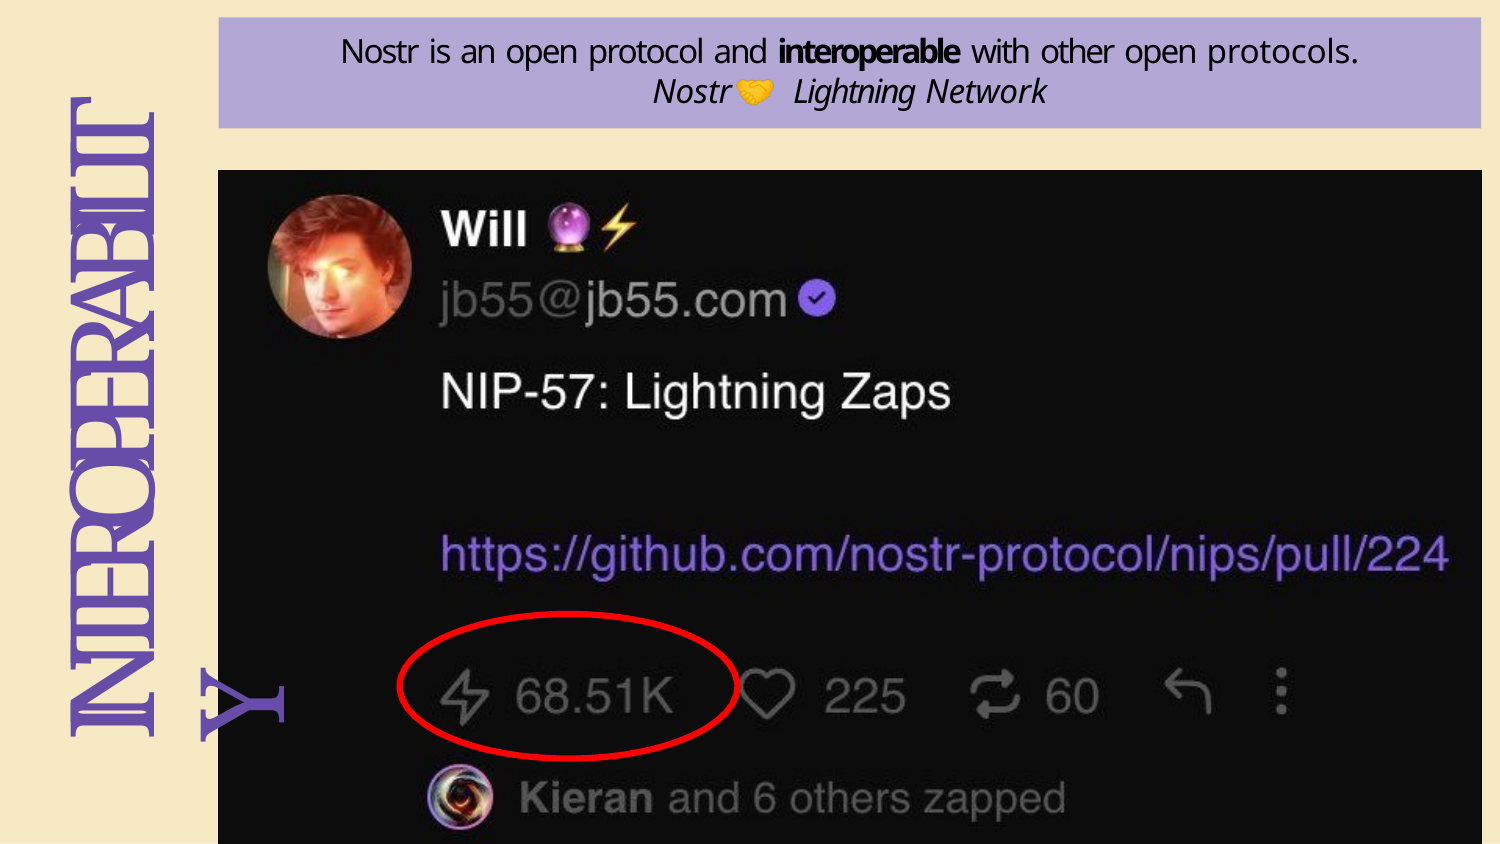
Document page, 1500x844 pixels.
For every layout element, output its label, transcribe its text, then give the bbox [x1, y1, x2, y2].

text_box [0, 0, 1500, 844]
text_box INTEROPERABILITY [47, 85, 192, 743]
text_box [218, 169, 1482, 844]
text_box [218, 17, 1482, 129]
